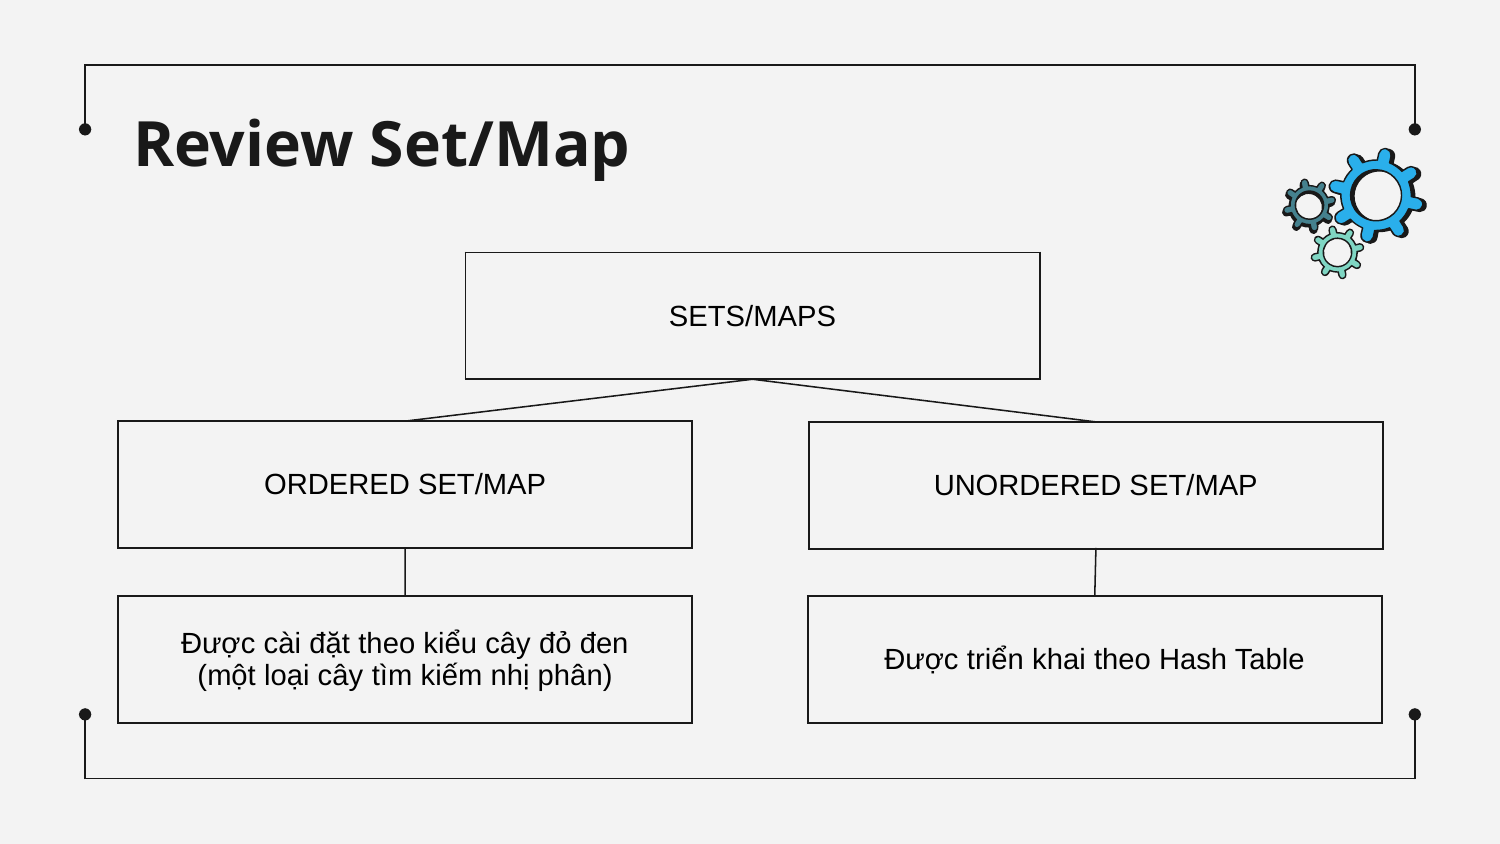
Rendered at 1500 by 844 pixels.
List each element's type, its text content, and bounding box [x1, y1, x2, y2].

table_header Được triển khai theo Hash Table [809, 597, 1381, 722]
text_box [755, 379, 1097, 423]
table_header Được cài đặt theo kiểu cây đỏ đen (một loại cây tìm kiếm nhị phân) [119, 597, 691, 722]
title Review Set/Map [118, 88, 1383, 183]
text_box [1281, 147, 1428, 280]
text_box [404, 378, 753, 422]
table_header ORDERED SET/MAP [119, 422, 691, 547]
table_header UNORDERED SET/MAP [810, 423, 1382, 548]
table_header SETS/MAPS [466, 253, 1039, 377]
